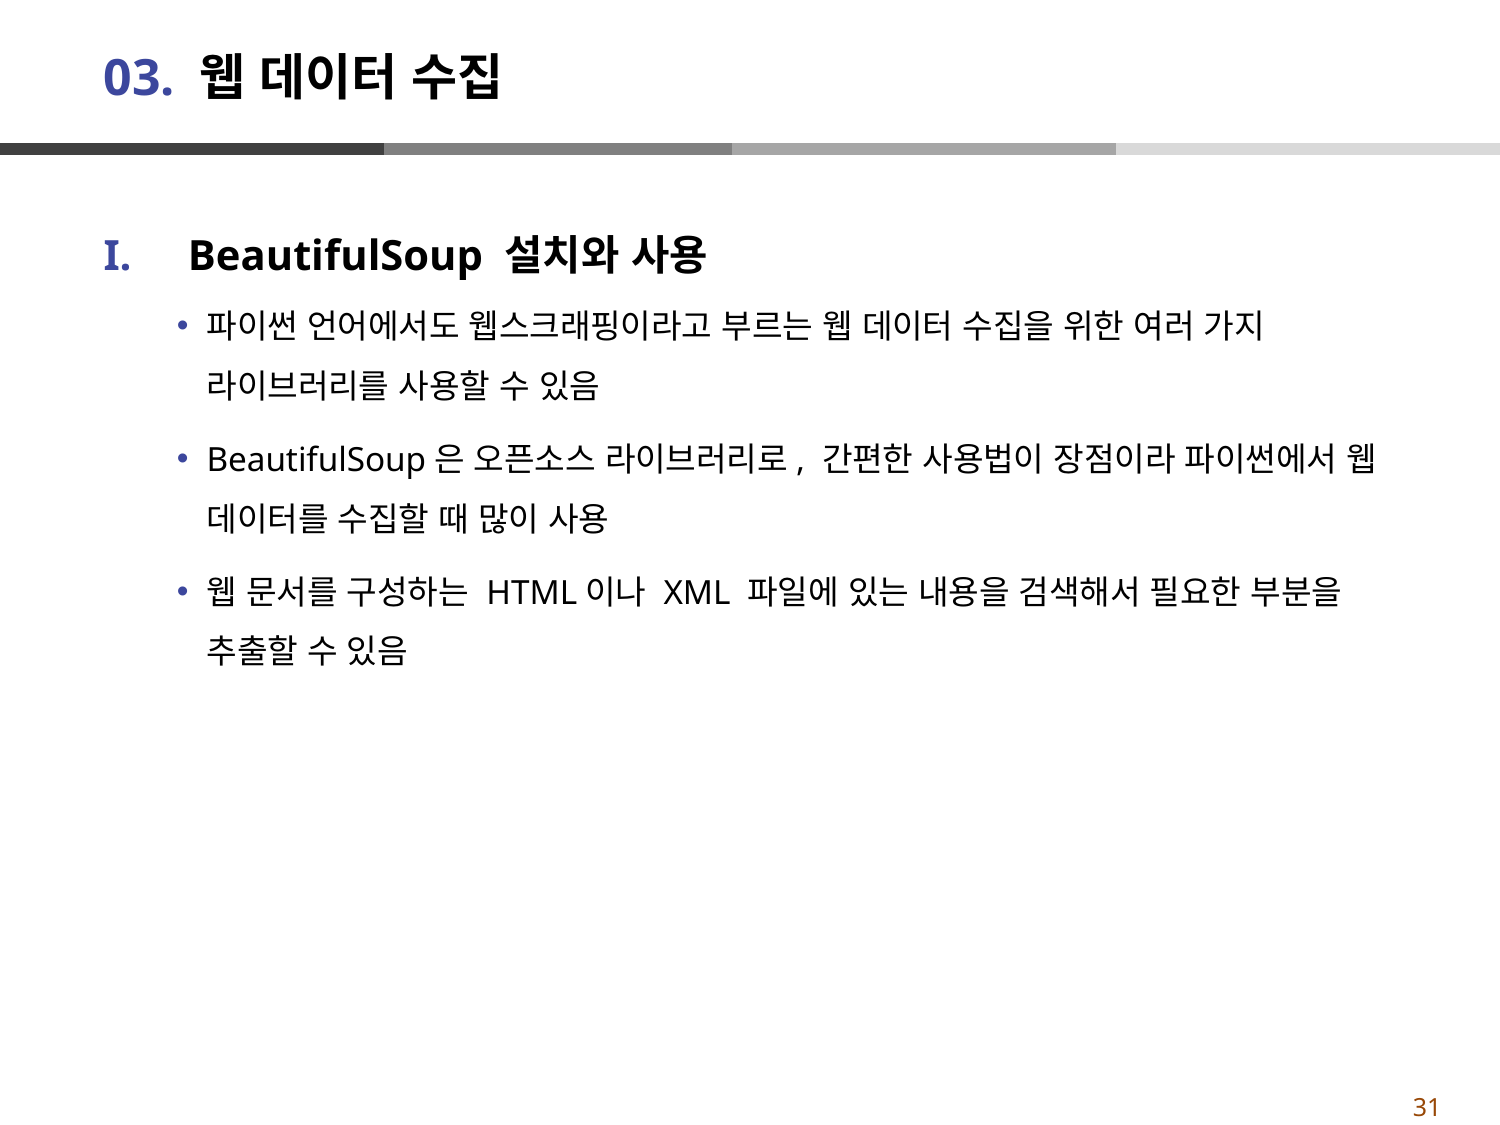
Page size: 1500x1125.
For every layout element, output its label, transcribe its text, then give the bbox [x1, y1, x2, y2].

list BeautifulSoup 설치와 사용 파이썬 언어에서도 웹스크래핑이라고 부르는 웹 데이터 수집을 위한 여러 가지 라이브러리를 사용할 수 있음 BeautifulSoup은 오픈소스 라이브러리로, 간편한 사용법이 장점이라 파이썬에서 웹 데이터를 수집할 때 많이 사용 웹 문서를 구성하는 HTML이나 XML 파일에 있는 내용을 검색해서 필요한 부분을 추출할 수 있음 [88, 196, 1412, 1095]
title 03. 웹 데이터 수집 [88, 30, 1400, 121]
